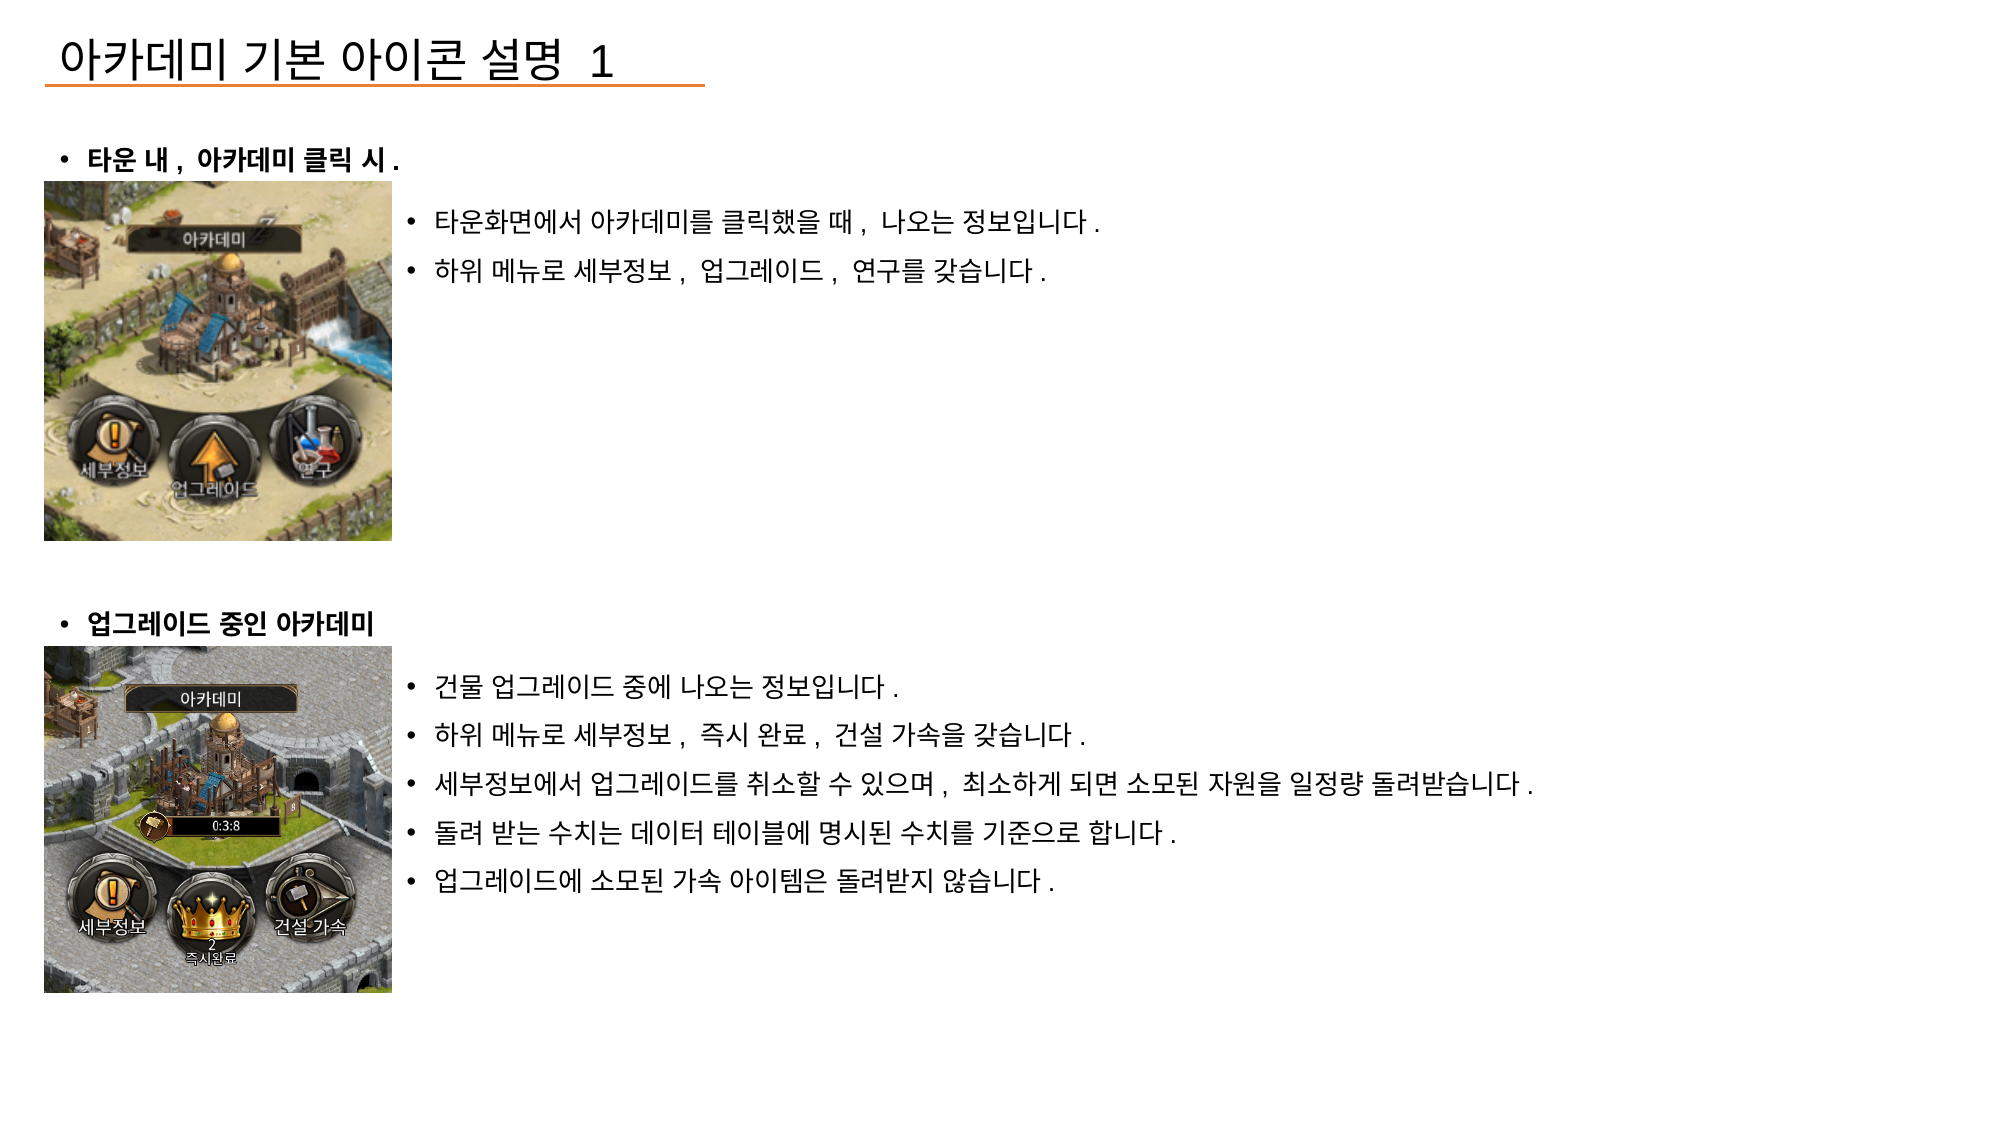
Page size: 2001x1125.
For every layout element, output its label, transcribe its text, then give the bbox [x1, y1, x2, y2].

picture [44, 181, 392, 542]
text_box 타운화면에서 아카데미를 클릭했을 때, 나오는 정보입니다. 하위 메뉴로 세부정보, 업그레이드, 연구를 갖습니다. [396, 181, 2000, 541]
text_box 업그레이드 중인 아카데미 [44, 583, 739, 646]
text_box 타운 내, 아카데미 클릭 시. [44, 119, 739, 182]
text_box 아카데미 기본 아이콘 설명 1 [44, 1, 1018, 98]
text_box 건물 업그레이드 중에 나오는 정보입니다. 하위 메뉴로 세부정보, 즉시 완료, 건설 가속을 갖습니다. 세부정보에서 업그레이드를 취소할 수 있으며, 최소하게 되면 소모된 자원을 일정량 돌려받습니다. 돌려 받는 수치는 데이터 테이블에 명시된 수치를 기준으로 합니다. 업그레이드에 소모된 가속 아이템은 돌려받지 않습니다. [395, 646, 2000, 928]
picture [44, 645, 392, 993]
